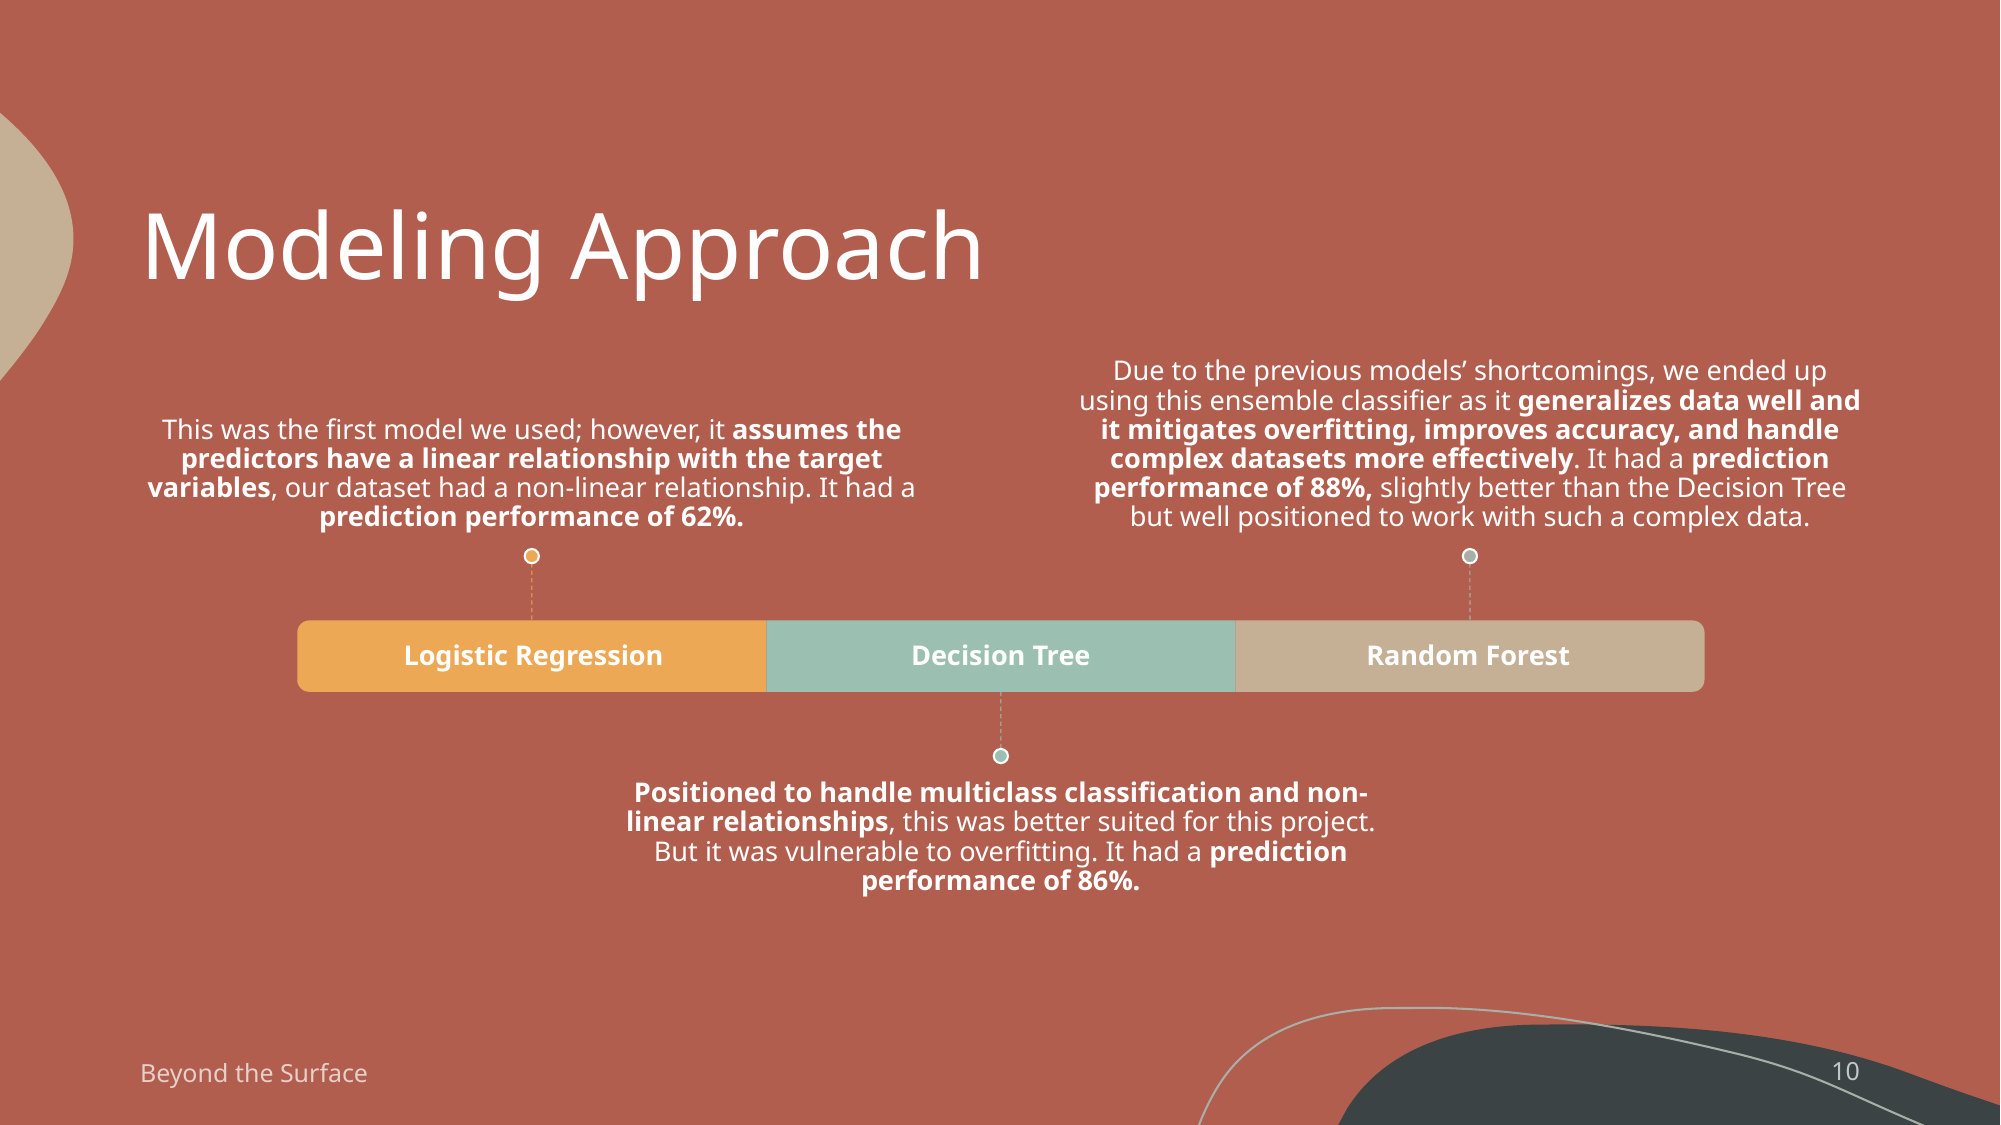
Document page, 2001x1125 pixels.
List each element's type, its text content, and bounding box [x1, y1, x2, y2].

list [140, 299, 1862, 1014]
title Modeling Approach [125, 125, 1875, 375]
slide_number 10 [1625, 1042, 1875, 1103]
footer Beyond the Surface [125, 1042, 1210, 1103]
